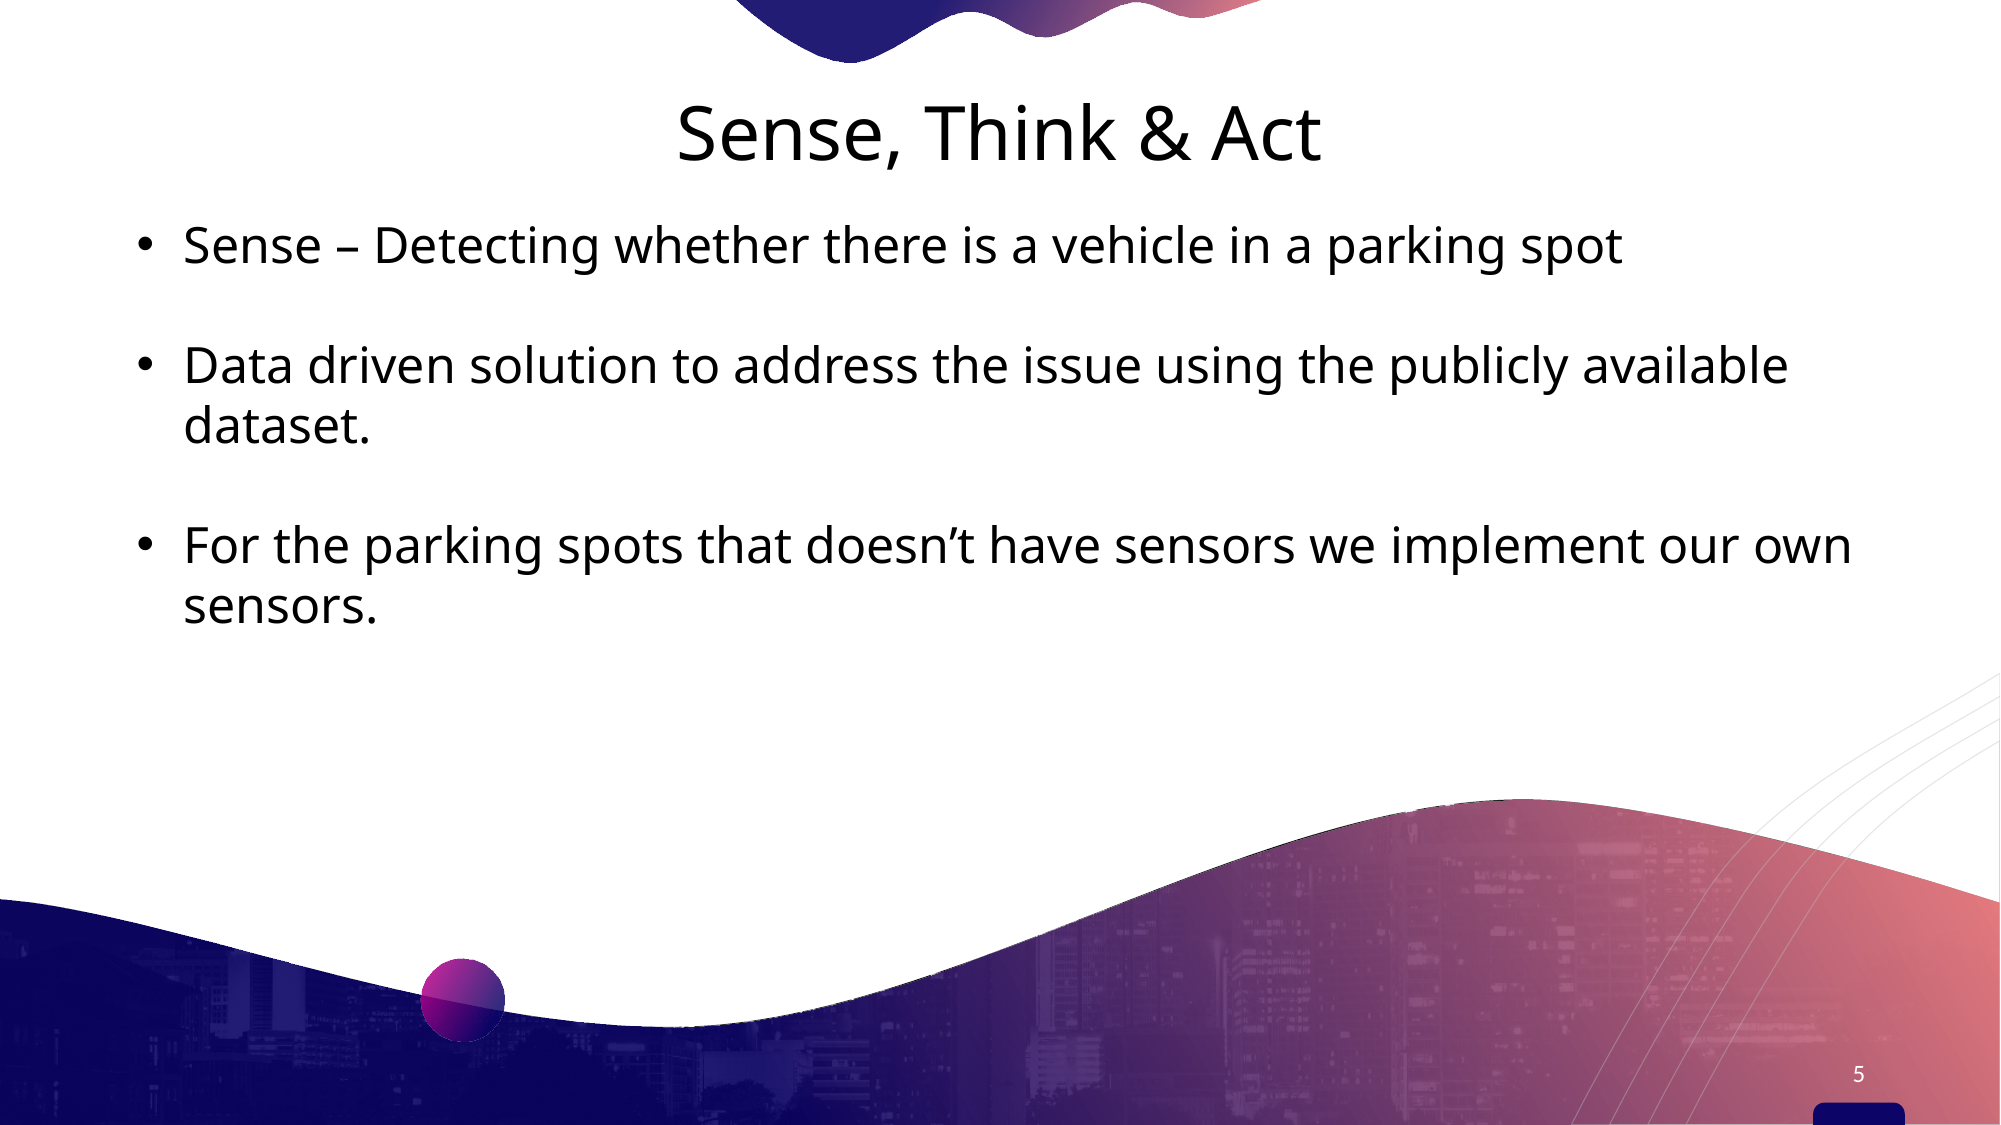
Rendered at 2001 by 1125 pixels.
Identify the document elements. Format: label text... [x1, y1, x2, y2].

text_box Sense – Detecting whether there is a vehicle in a parking spot Data driven solution to address the issue using the publicly available dataset. For the parking spots that doesn’t have sensors we implement our own sensors. [121, 206, 1894, 641]
picture [0, 799, 1571, 1125]
text_box [735, 0, 1261, 63]
title Sense, Think & Act [106, 66, 1894, 207]
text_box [1571, 673, 2000, 1125]
